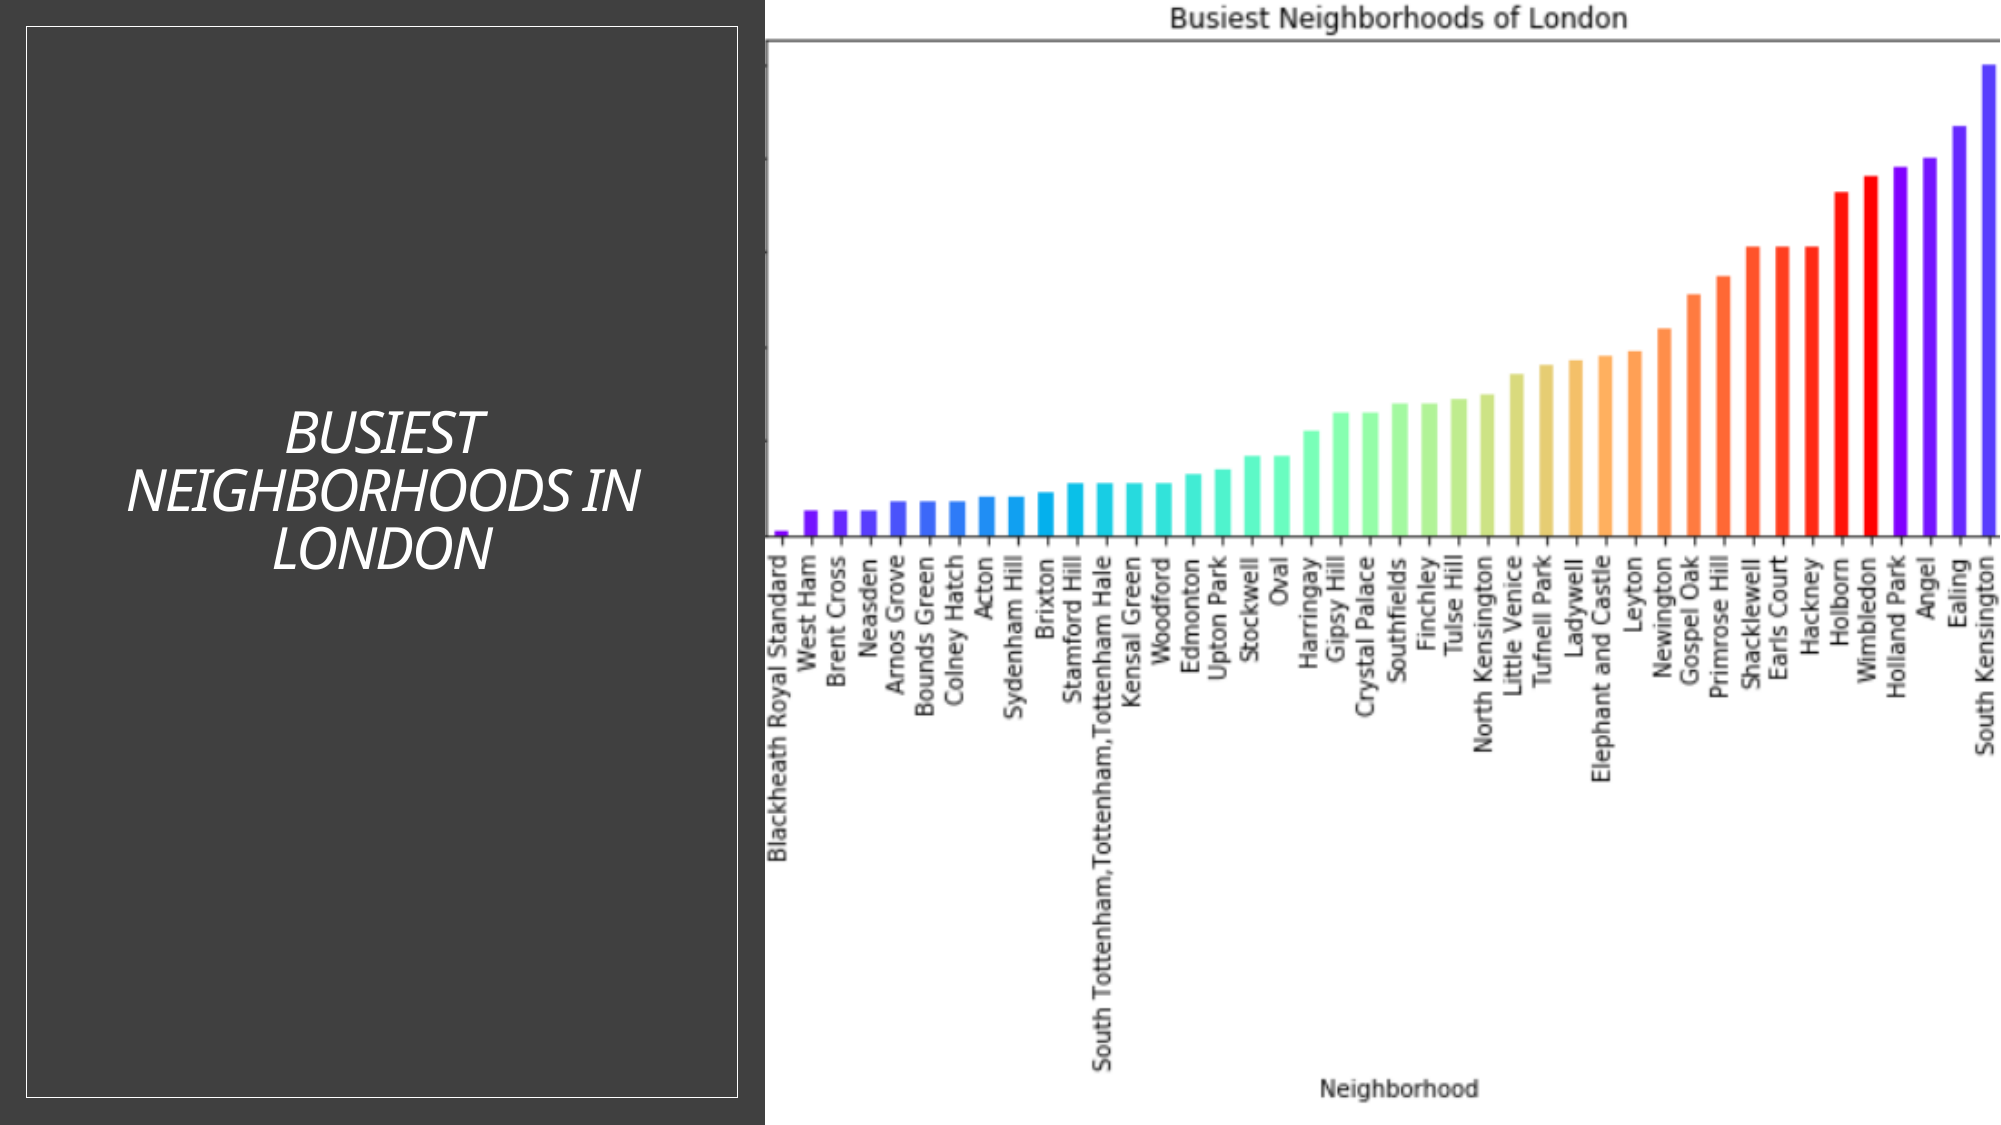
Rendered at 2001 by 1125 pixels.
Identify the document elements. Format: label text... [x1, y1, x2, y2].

picture [762, 0, 2000, 1125]
title Busiest Neighborhoods in London [76, 219, 689, 769]
text_box [0, 0, 758, 1125]
text_box [26, 26, 738, 1098]
